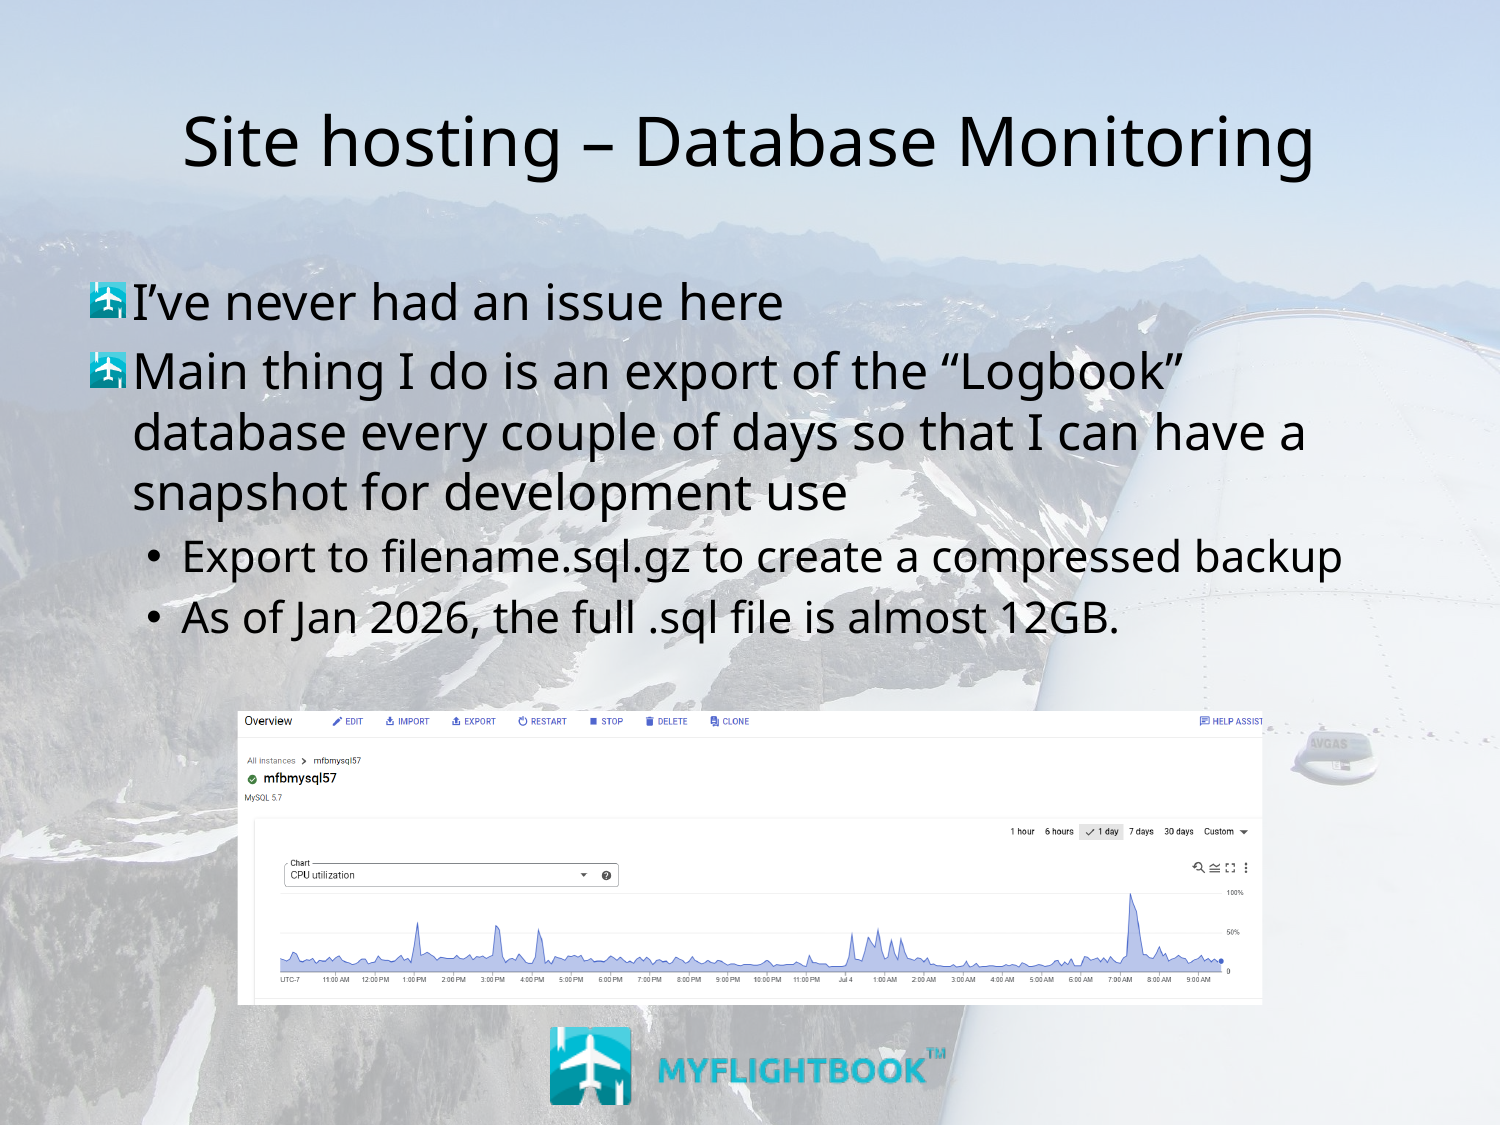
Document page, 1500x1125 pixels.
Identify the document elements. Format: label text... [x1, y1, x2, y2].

picture [550, 1027, 950, 1105]
picture [237, 711, 1263, 1006]
title Site hosting – Database Monitoring [75, 45, 1425, 233]
picture [90, 282, 126, 318]
list I’ve never had an issue here Main thing I do is an export of the “Logbook” database every couple of days so that I can have a snapshot for development use Export to filename.sql.gz to create a compressed backup As of Jan 2026, the full .sql file is almost 12GB. [75, 262, 1425, 1005]
picture [90, 352, 126, 388]
